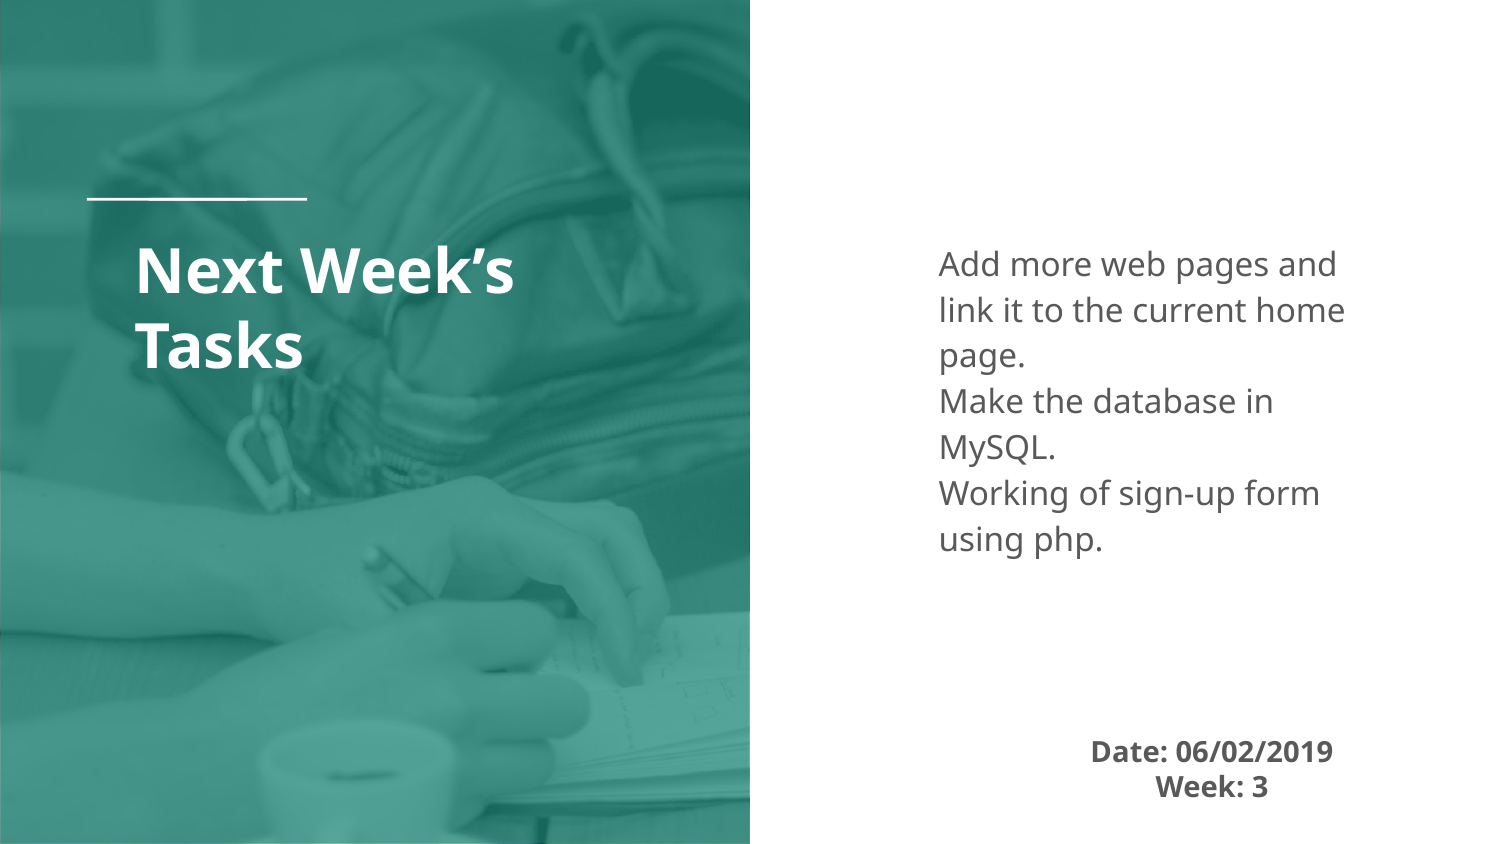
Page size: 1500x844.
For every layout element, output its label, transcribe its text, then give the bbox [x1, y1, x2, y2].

text_box Date: 06/02/2019 Week: 3 [1021, 718, 1403, 817]
list Add more web pages and link it to the current home page. Make the database in MySQL. Working of sign-up form using php. [848, 221, 1403, 719]
title Next Week’s Tasks [119, 216, 662, 494]
